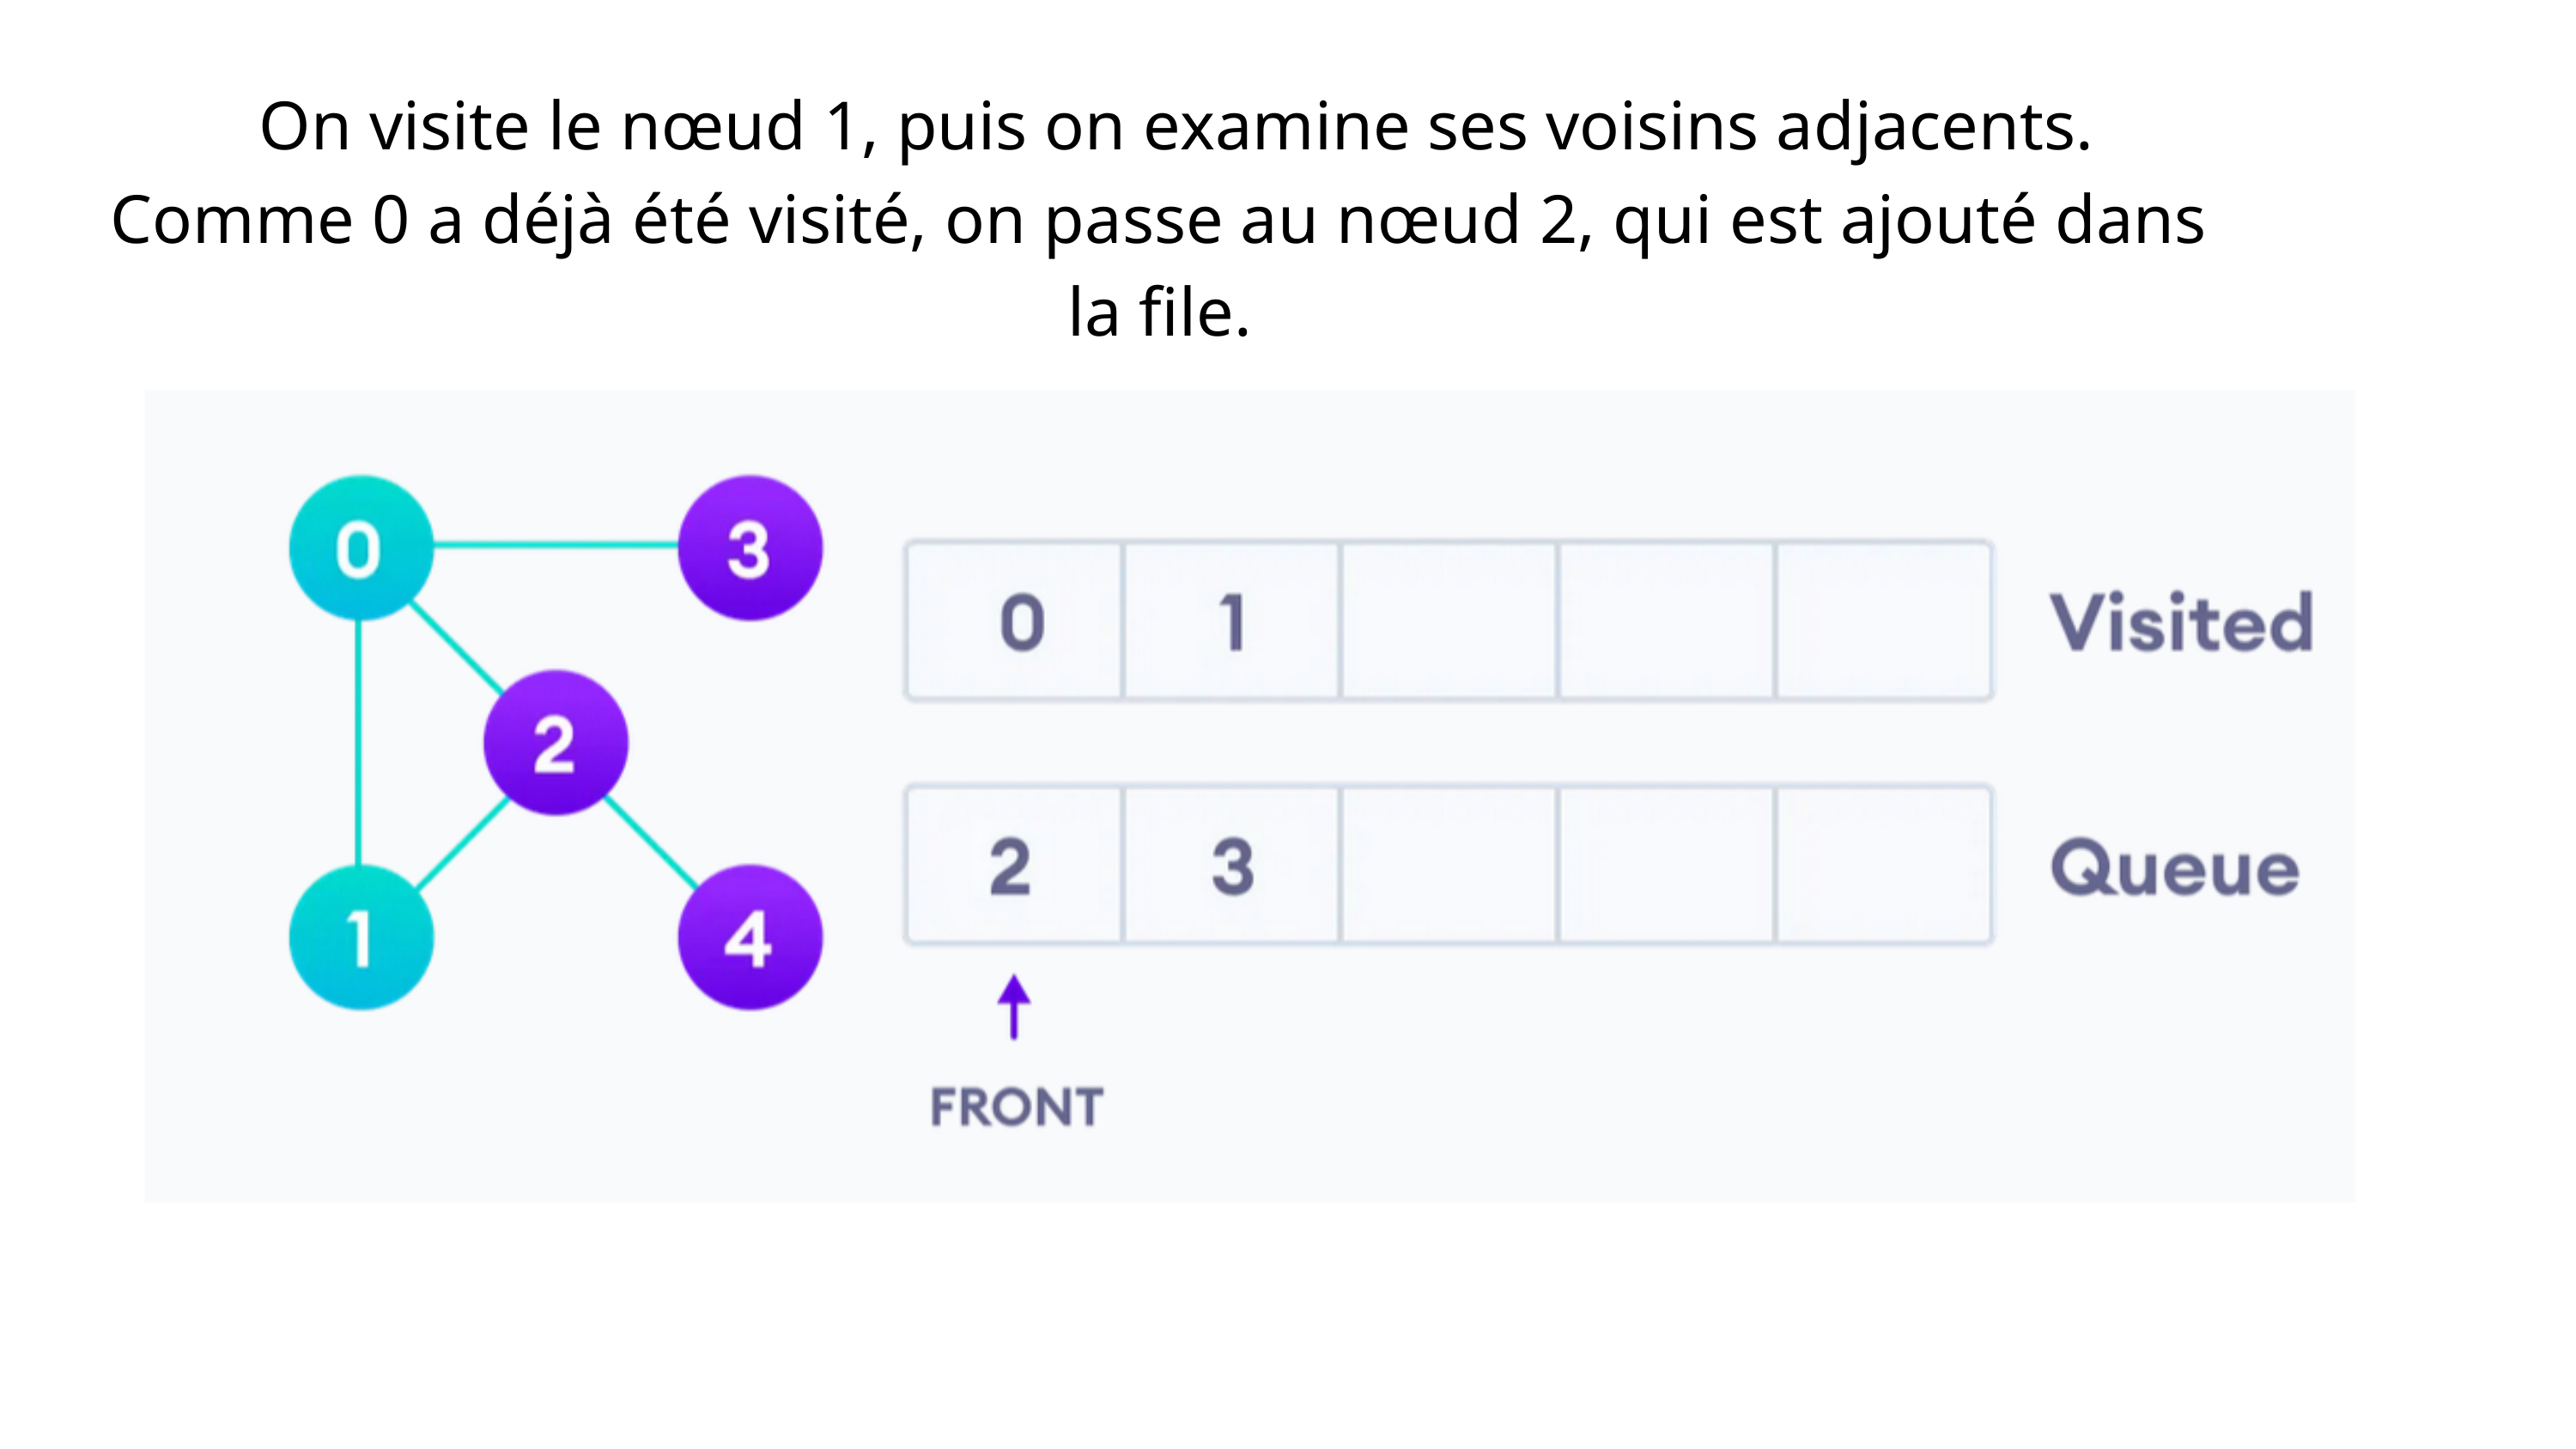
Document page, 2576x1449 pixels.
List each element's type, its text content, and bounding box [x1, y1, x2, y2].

text_box [144, 390, 2355, 1203]
text_box On visite le nœud 1, puis on examine ses voisins adjacents. Comme 0 a déjà été visité, on passe au nœud 2, qui est ajouté dans la file. [96, 70, 2224, 350]
